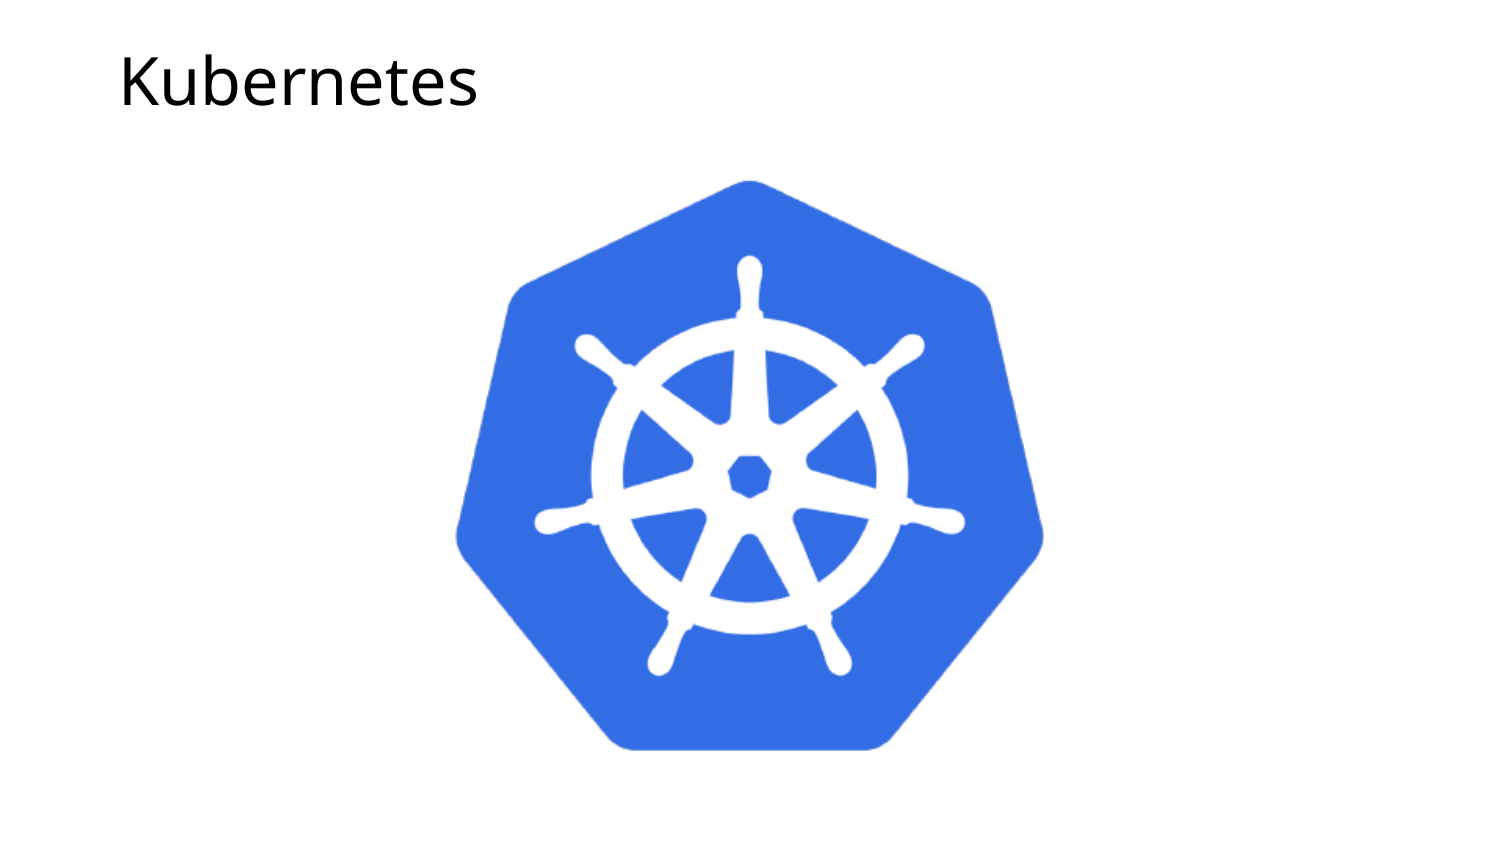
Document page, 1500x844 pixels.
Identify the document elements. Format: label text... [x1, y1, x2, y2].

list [437, 153, 1063, 779]
title Kubernetes [103, 25, 1397, 143]
